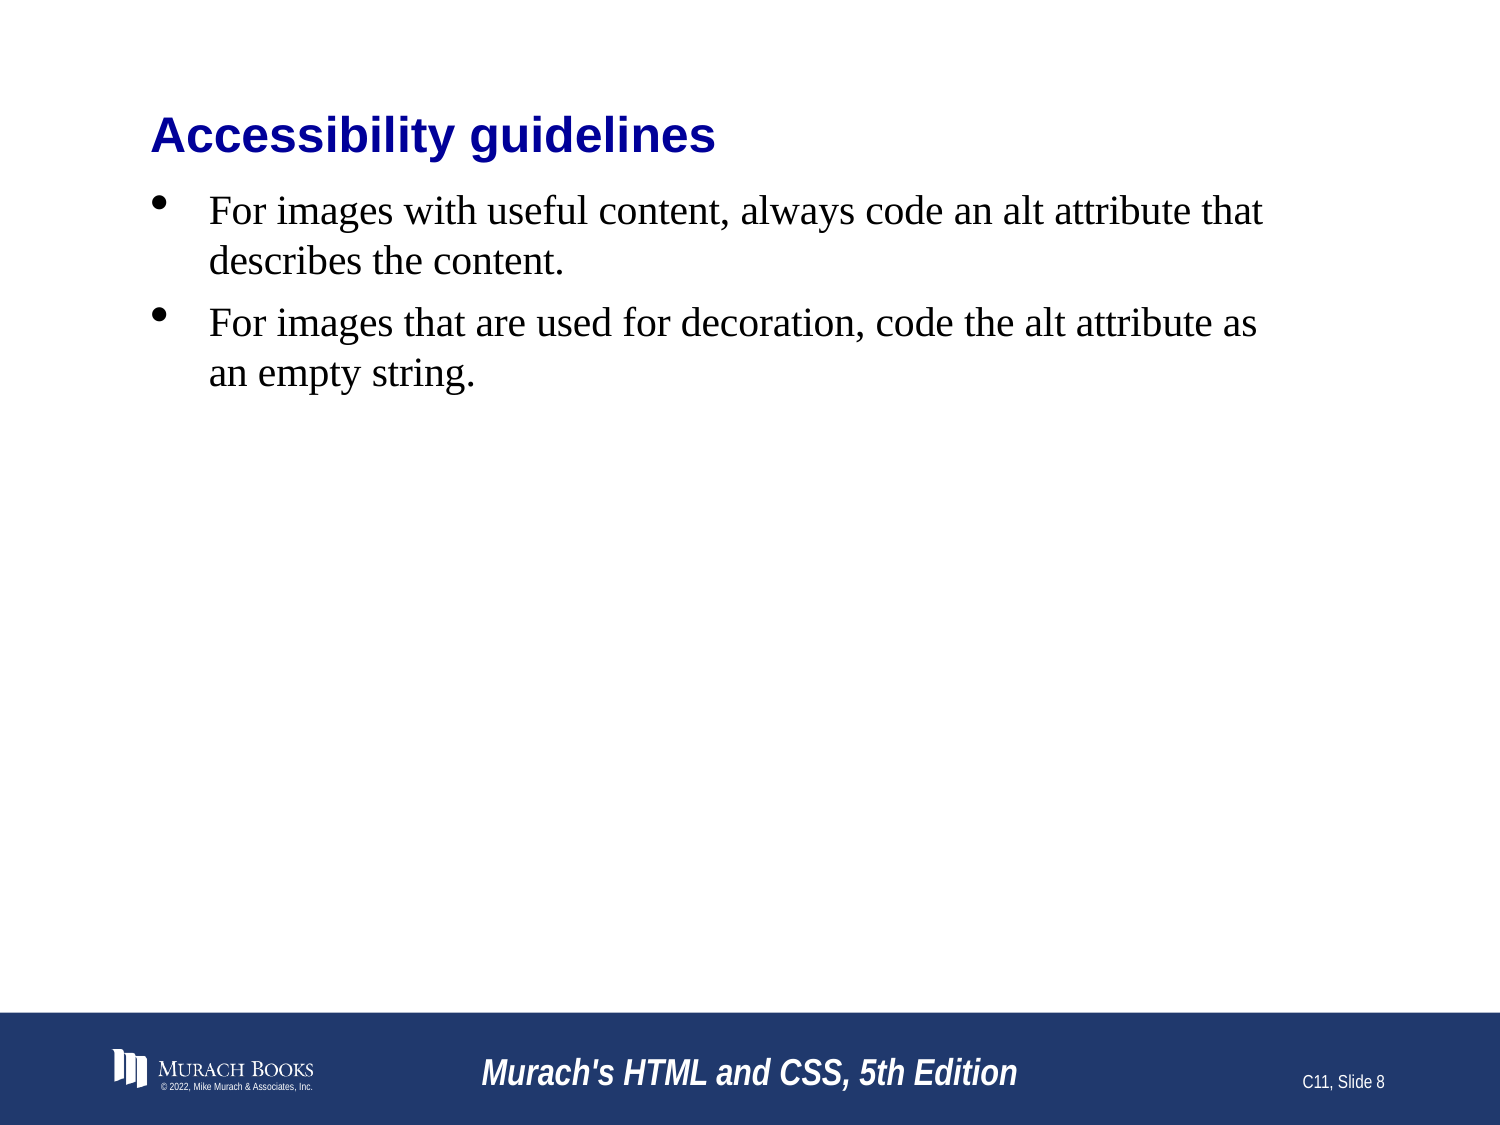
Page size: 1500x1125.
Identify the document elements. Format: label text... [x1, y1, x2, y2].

slide_number C11, Slide 8 [1087, 1025, 1400, 1100]
title Accessibility guidelines [150, 102, 1350, 164]
footer © 2022, Mike Murach & Associates, Inc. [12, 1025, 463, 1100]
slide_number Murach's HTML and CSS, 5th Edition [463, 1025, 1050, 1100]
list For images with useful content, always code an alt attribute that describes the content. For images that are used for decoration, code the alt attribute as an empty string. [137, 174, 1350, 975]
